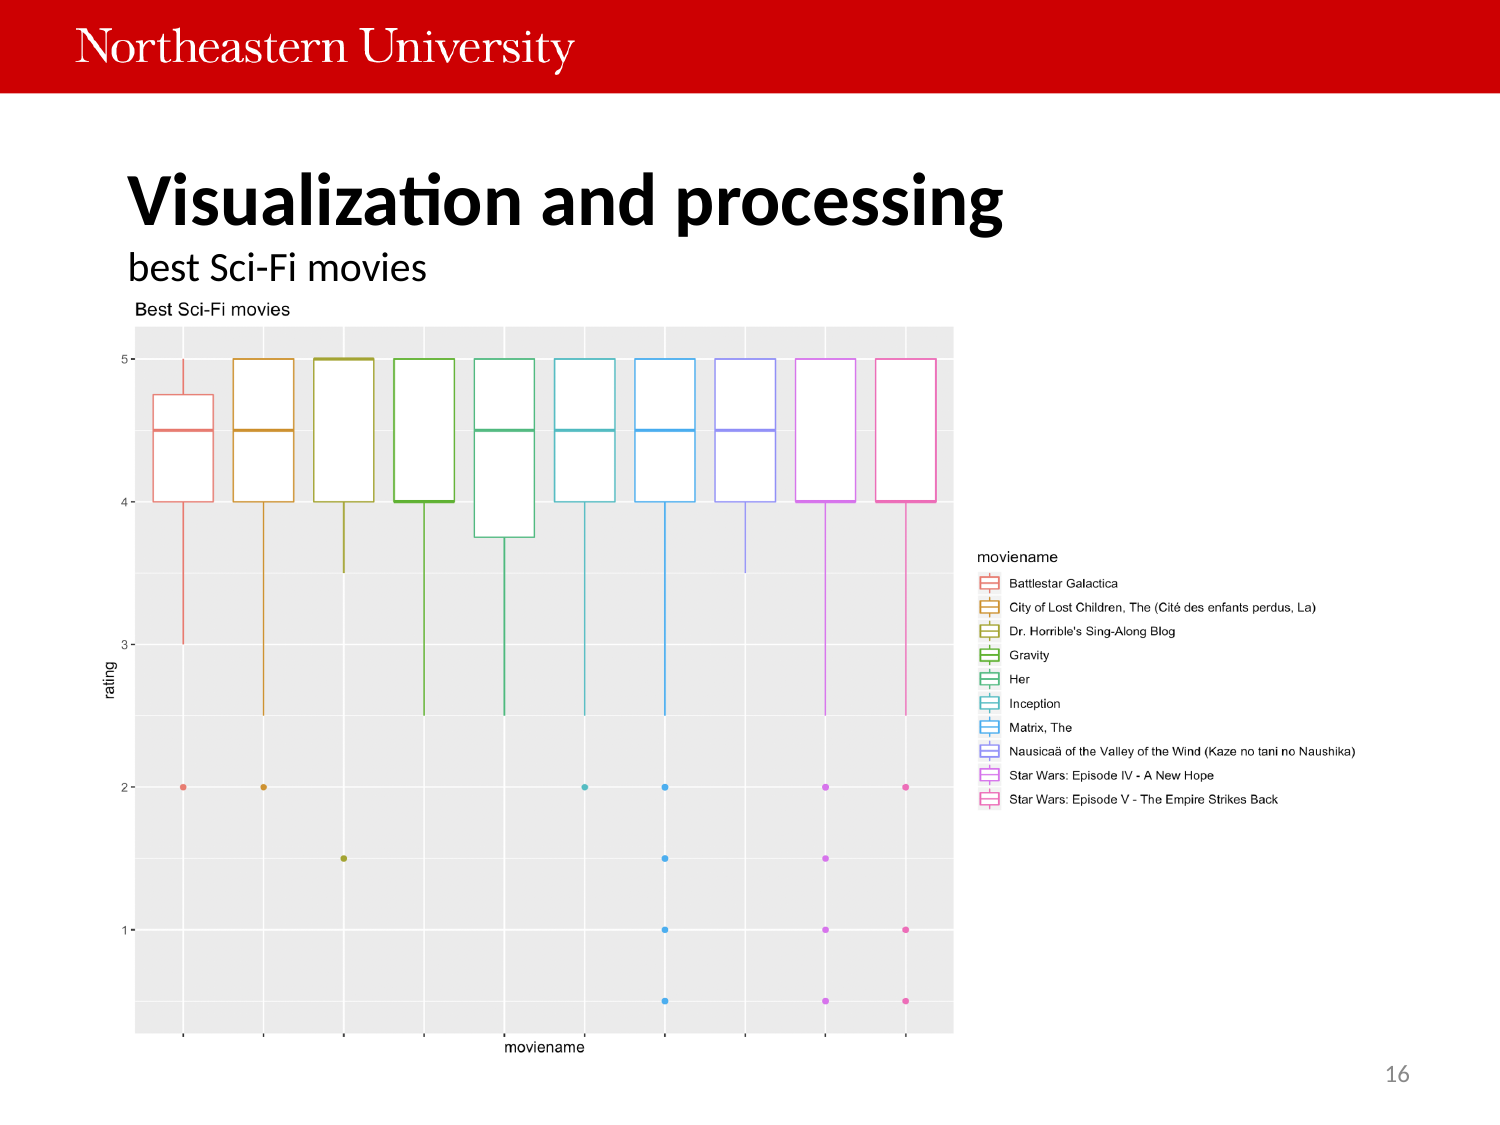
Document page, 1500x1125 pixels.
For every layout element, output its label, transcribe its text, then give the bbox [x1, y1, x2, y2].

picture [98, 289, 1360, 1059]
slide_number 16 [1074, 1042, 1425, 1103]
picture [75, 27, 575, 75]
text_box Visualization and processing best Sci-Fi movies [112, 99, 1388, 341]
